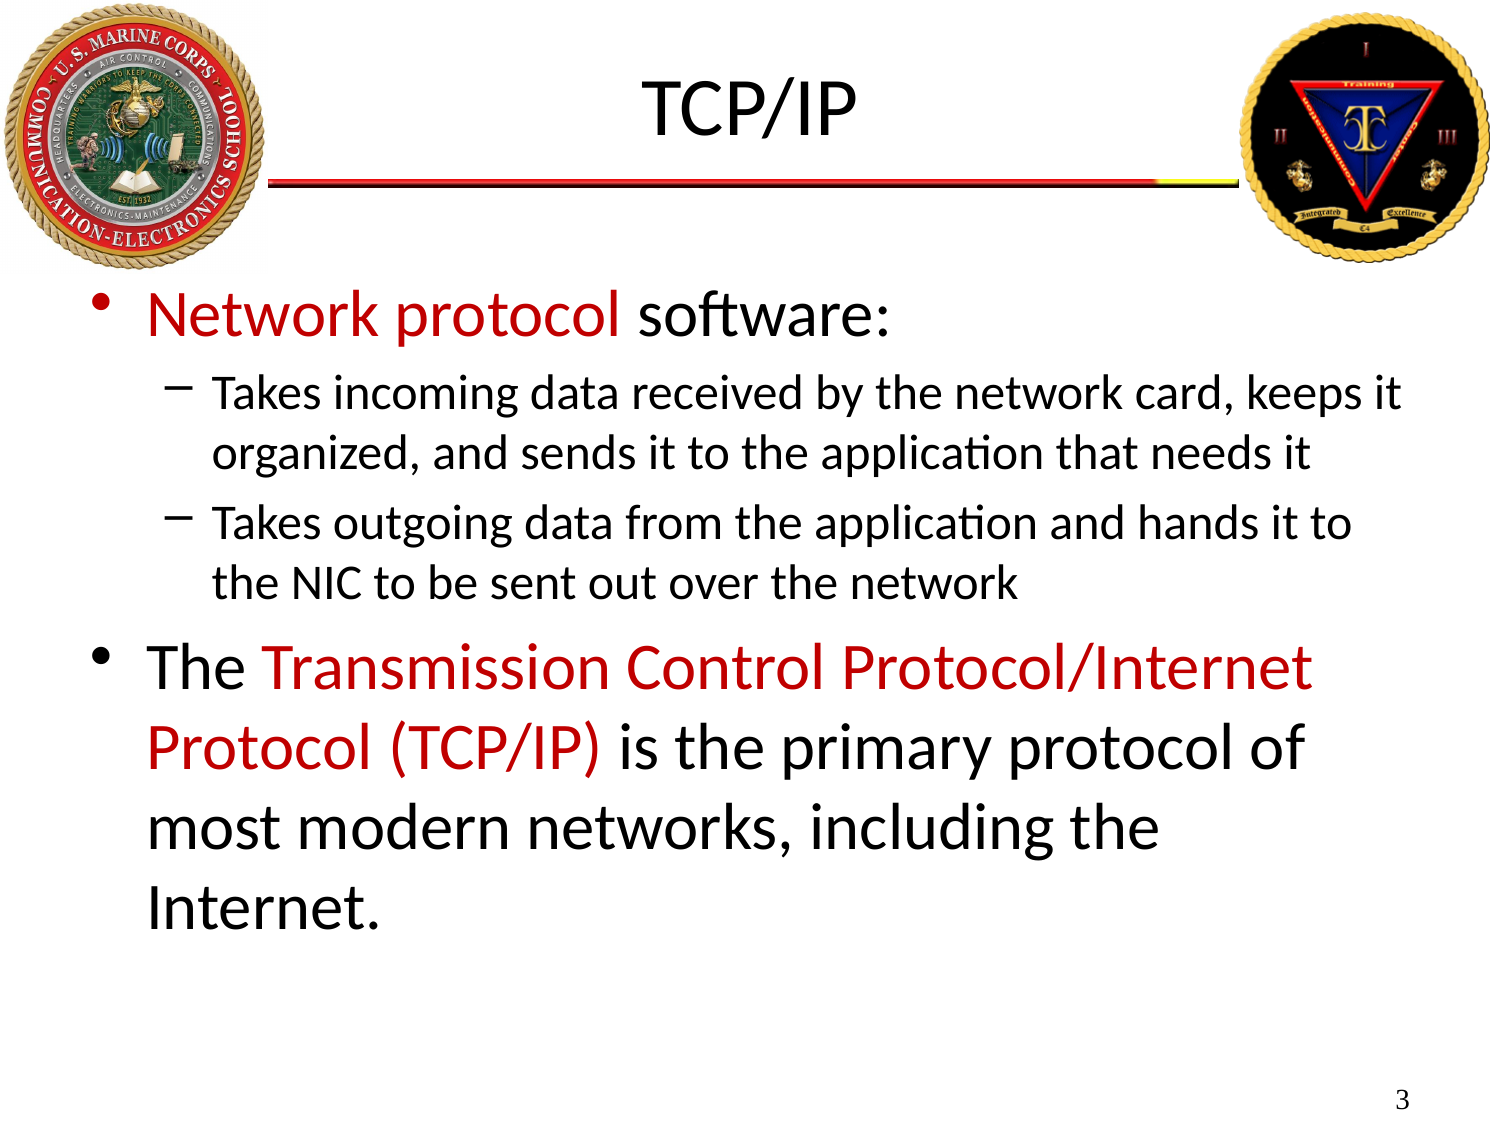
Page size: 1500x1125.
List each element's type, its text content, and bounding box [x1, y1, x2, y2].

picture [0, 0, 268, 274]
title TCP/IP [75, 45, 1425, 233]
picture [1239, 12, 1490, 263]
list Network protocol software: Takes incoming data received by the network card, keeps it organized, and sends it to the application that needs it Takes outgoing data from the application and hands it to the NIC to be sent out over the network The Transmission Control Protocol/Internet Protocol (TCP/IP) is the primary protocol of most modern networks, including the Internet. [75, 262, 1425, 1005]
